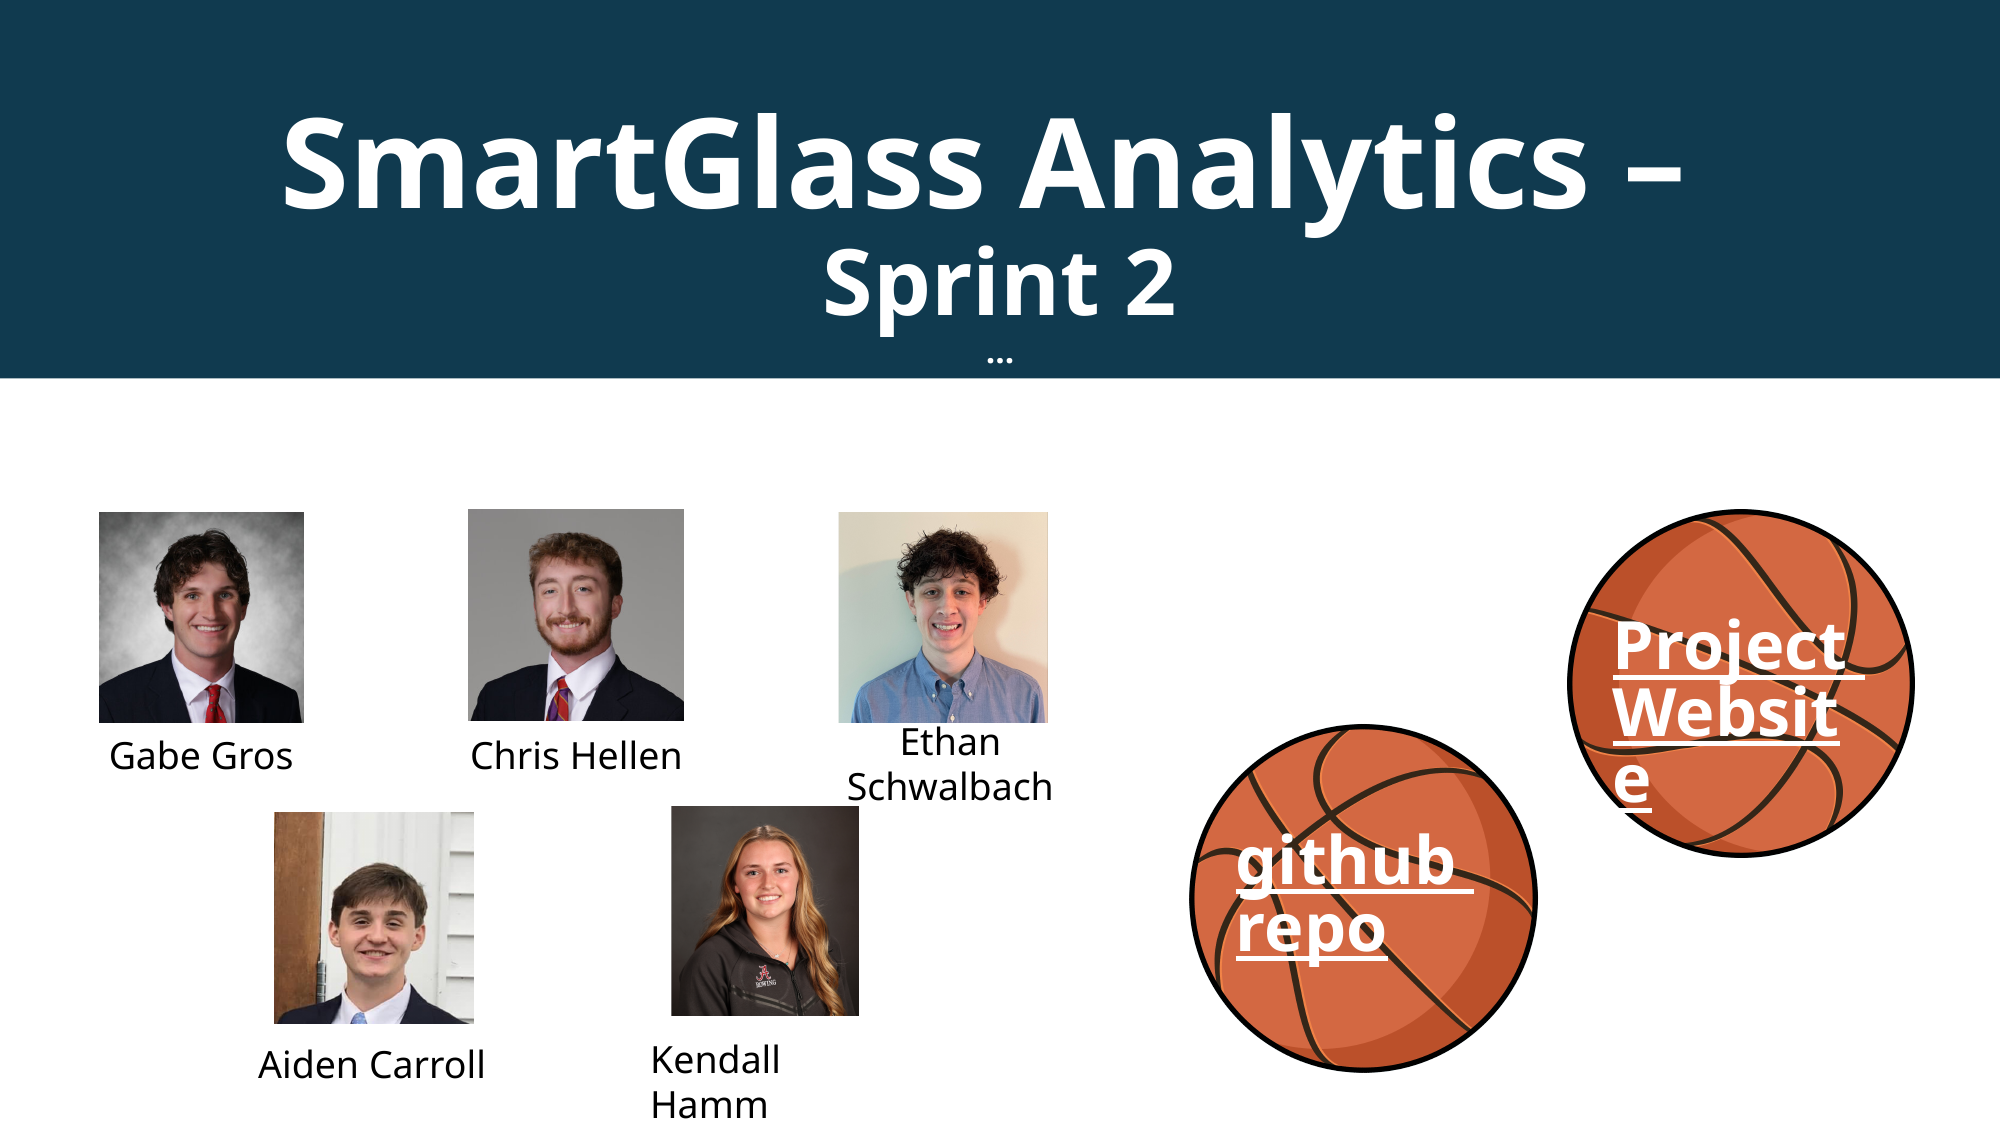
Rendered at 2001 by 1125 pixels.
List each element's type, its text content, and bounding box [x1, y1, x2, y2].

title SmartGlass Analytics – Sprint 2 … [0, 0, 2000, 379]
picture [467, 509, 684, 722]
picture [274, 811, 475, 1024]
text_box Chris Hellen [438, 724, 714, 785]
text_box Kendall Hamm [635, 1028, 912, 1125]
text_box Aiden Carroll [243, 1033, 502, 1094]
picture [1131, 509, 1916, 1125]
picture [837, 511, 1062, 724]
picture [670, 804, 860, 1016]
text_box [44, 511, 359, 786]
text_box Ethan Schwalbach [812, 710, 1088, 816]
